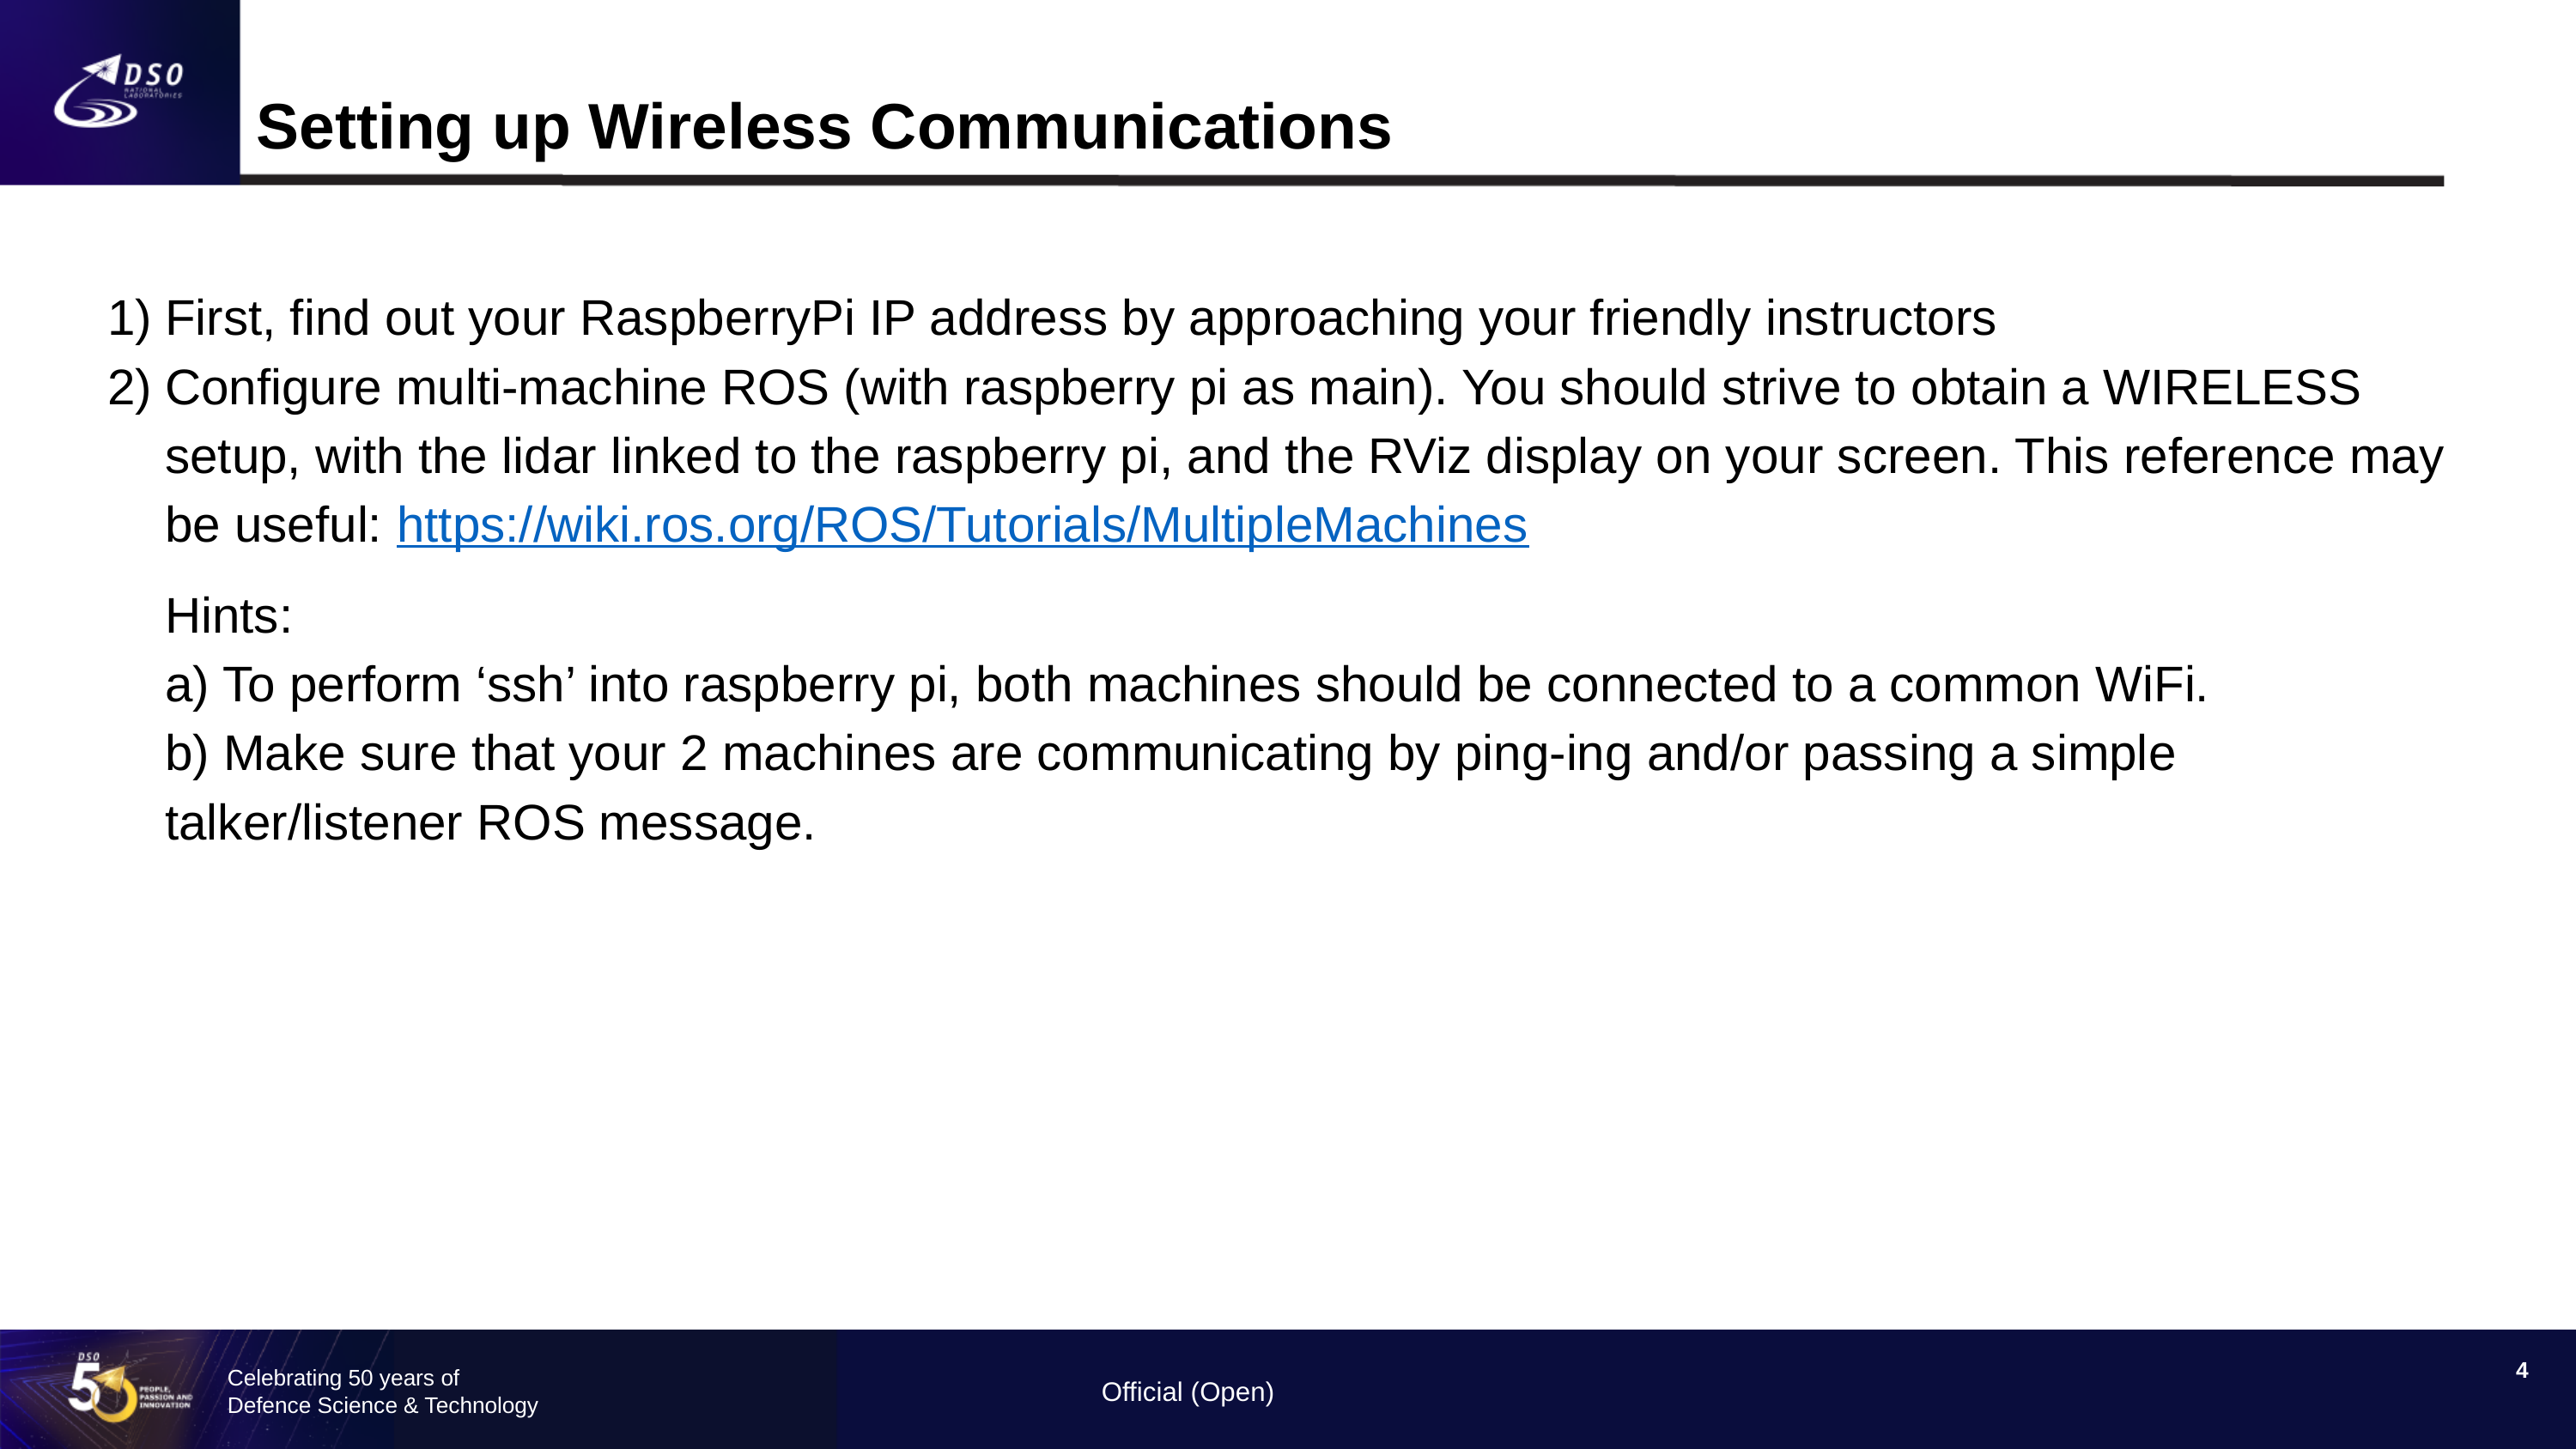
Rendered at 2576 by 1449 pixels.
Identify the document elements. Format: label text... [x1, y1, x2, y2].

list First, find out your RaspberryPi IP address by approaching your friendly instructors Configure multi-machine ROS (with raspberry pi as main). You should strive to obtain a WIRELESS setup, with the lidar linked to the raspberry pi, and the RViz display on your screen. This reference may be useful: https://wiki.ros.org/ROS/Tutorials/MultipleMachines Hints: a) To perform ‘ssh’ into raspberry pi, both machines should be connected to a common WiFi. b) Make sure that your 2 machines are communicating by ping-ing and/or passing a simple talker/listener ROS message. [88, 264, 2488, 1227]
title Setting up Wireless Communications [243, 15, 2576, 177]
slide_number ‹#› [2386, 1313, 2542, 1425]
picture [0, 0, 2576, 1449]
